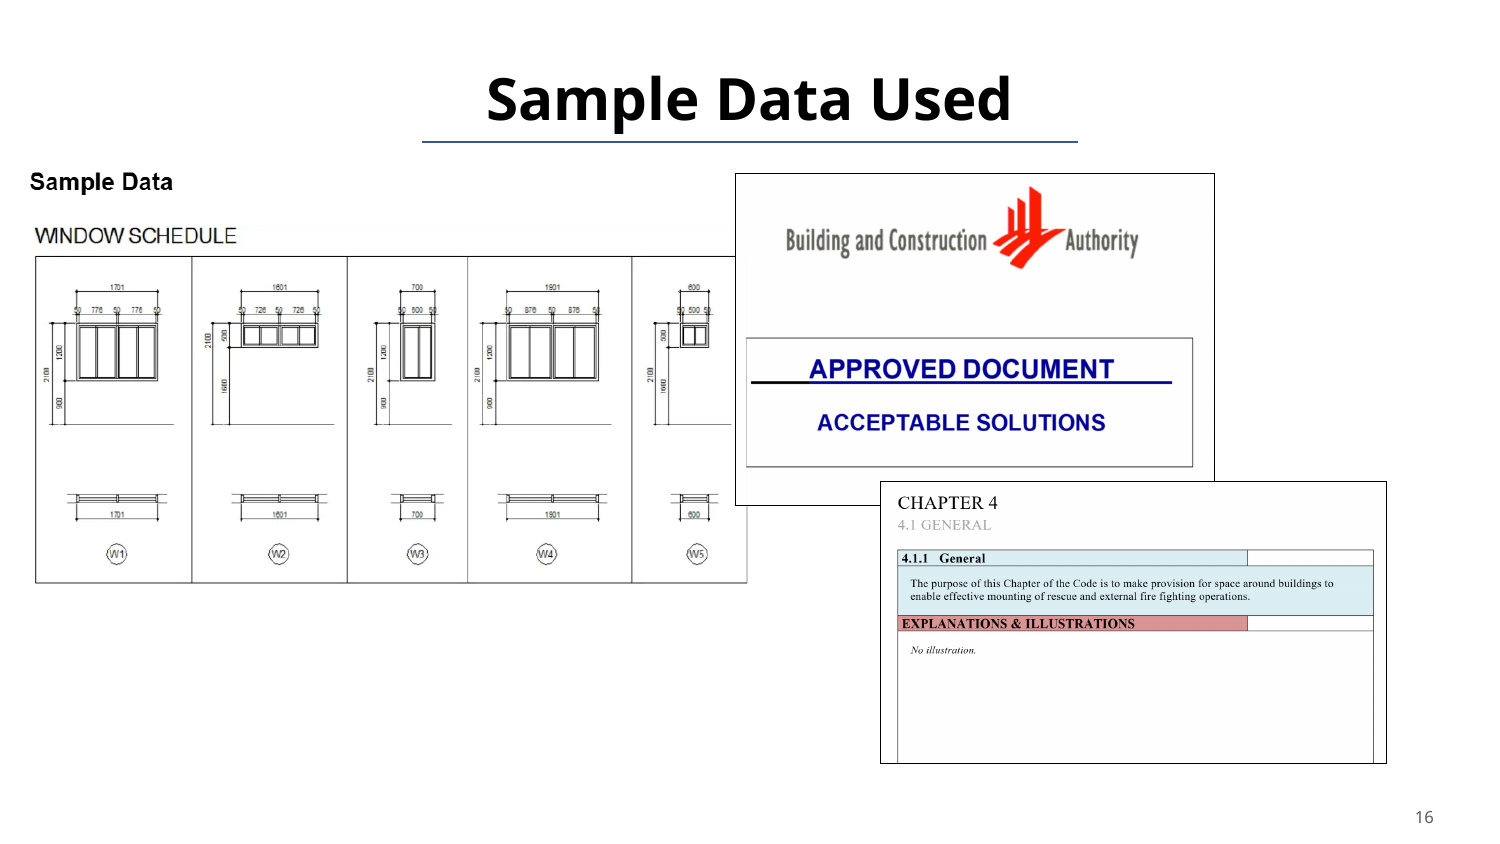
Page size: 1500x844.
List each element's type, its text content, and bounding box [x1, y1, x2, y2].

picture [17, 157, 1387, 765]
slide_number 16 [1358, 803, 1449, 833]
title Sample Data Used [51, 46, 1449, 141]
